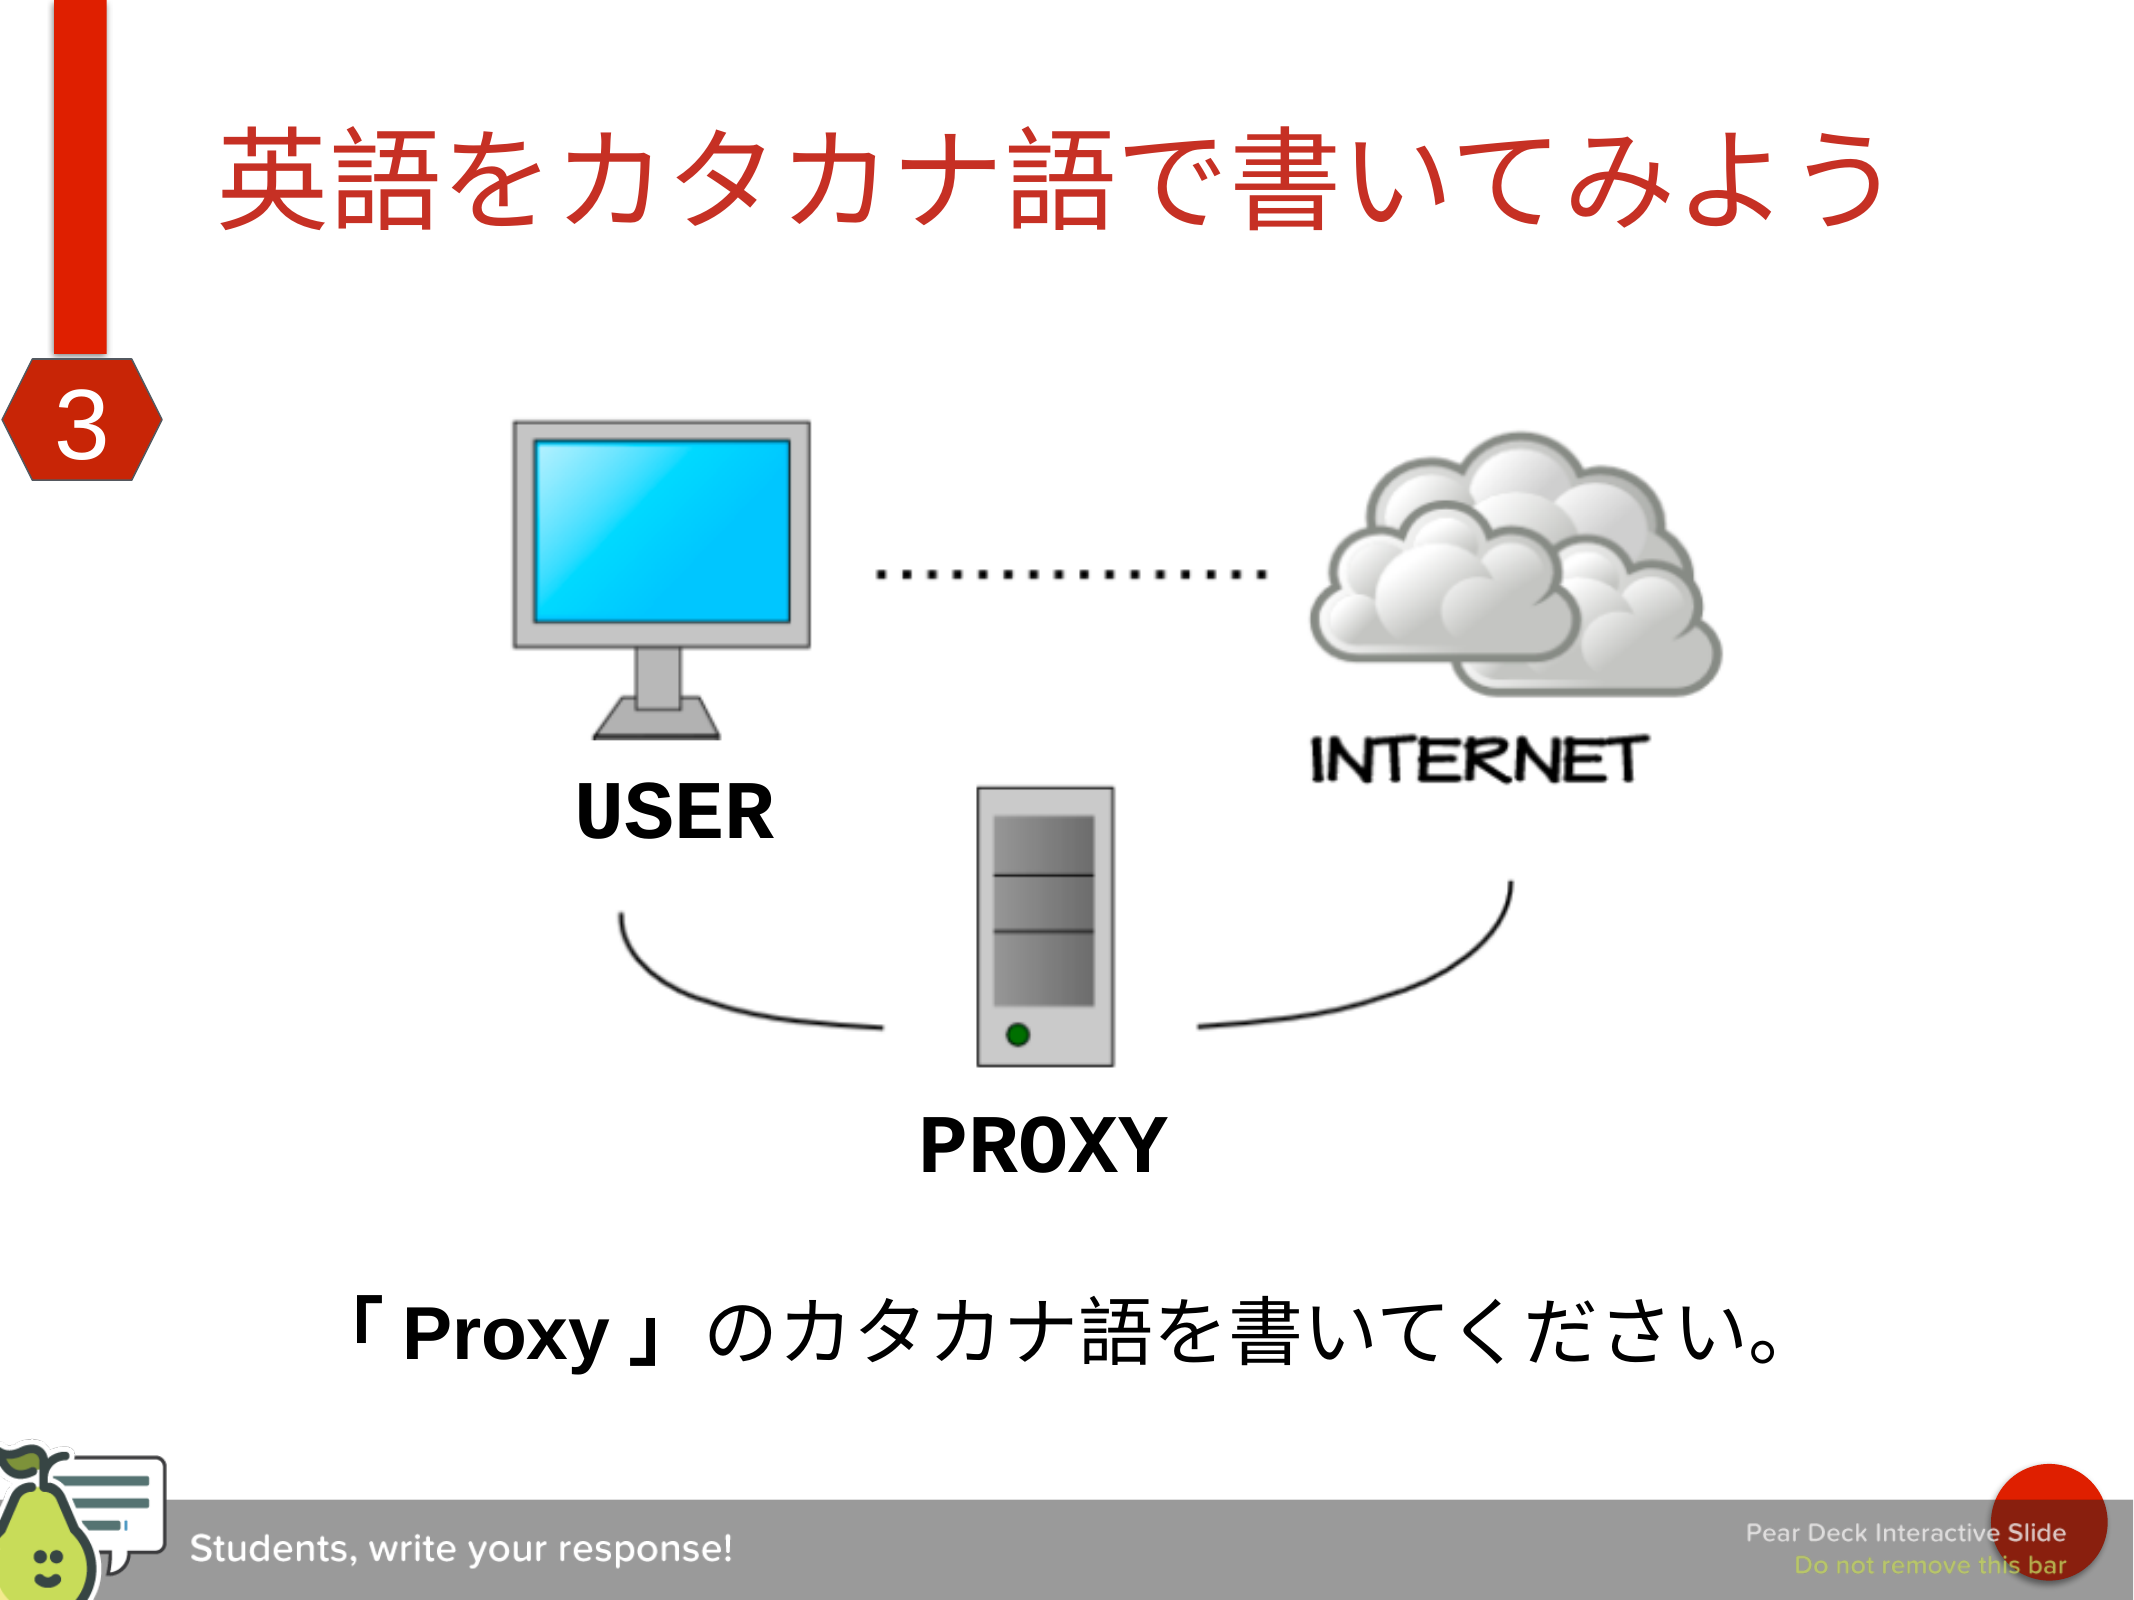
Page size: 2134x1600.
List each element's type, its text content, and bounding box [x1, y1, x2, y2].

title 英語をカタカナ語で書いてみよう [208, 11, 1927, 343]
text_box 3 [2, 358, 163, 481]
text_box 「Proxy」のカタカナ語を書いてください。 [122, 1269, 2011, 1390]
picture [378, 388, 1757, 1145]
picture [0, 1433, 2134, 1600]
text_box PROXY [787, 1152, 1300, 1204]
